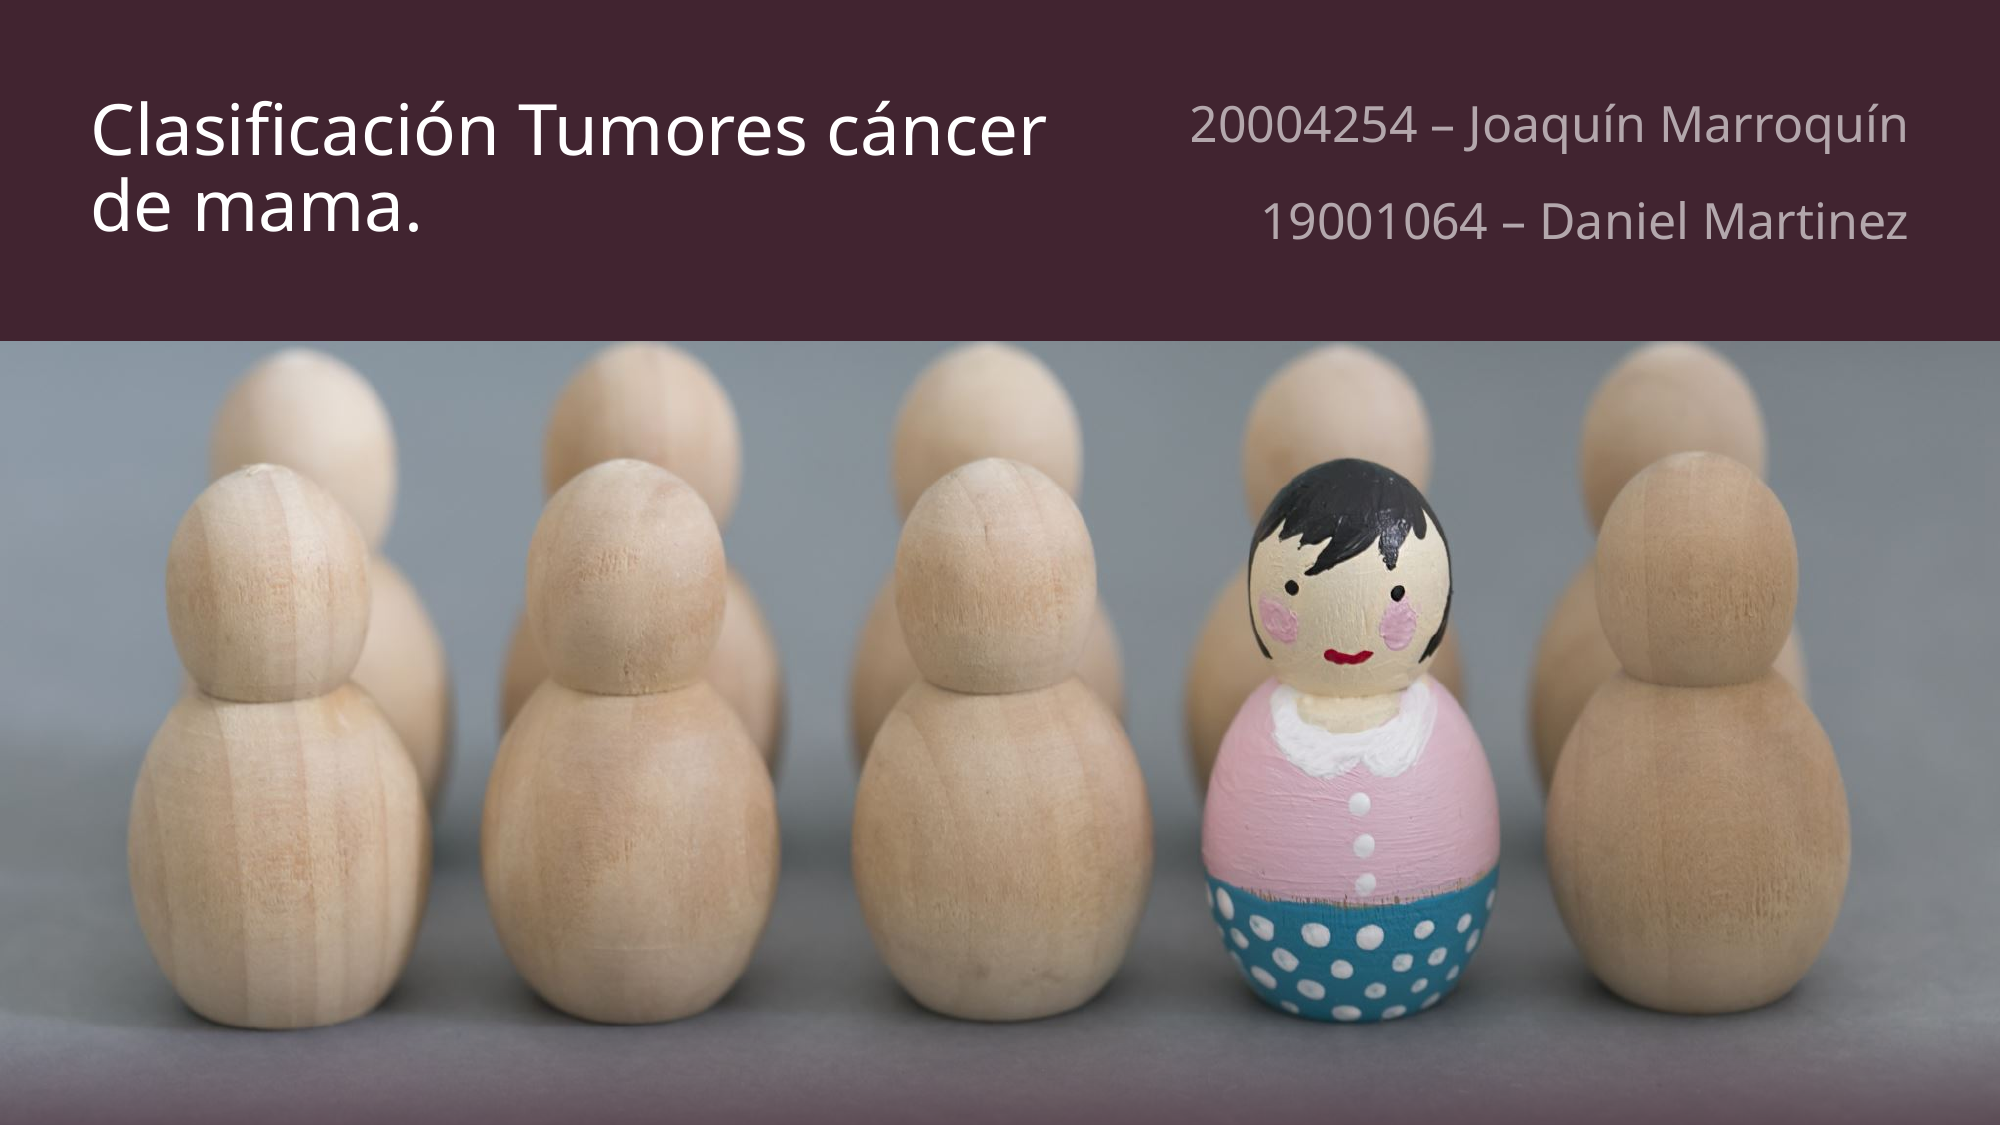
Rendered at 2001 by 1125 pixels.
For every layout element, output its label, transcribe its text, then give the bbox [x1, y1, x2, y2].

text_box [0, 0, 2000, 341]
subtitle 20004254 – Joaquín Marroquín 19001064 – Daniel Martinez [1171, 90, 1910, 252]
title Clasificación Tumores cáncer de mama. [90, 90, 1136, 252]
picture [0, 341, 2000, 1125]
